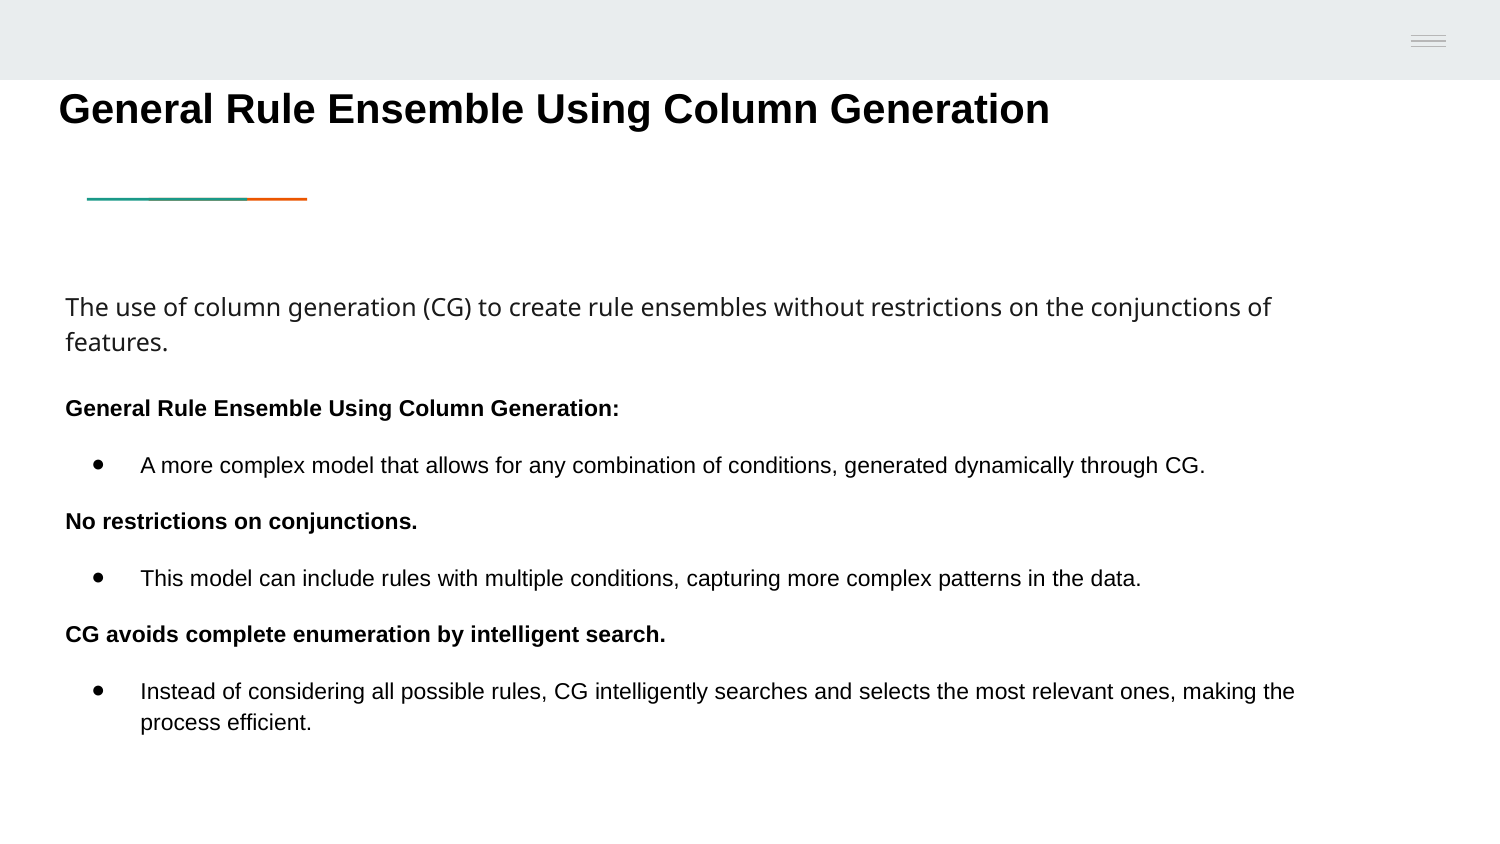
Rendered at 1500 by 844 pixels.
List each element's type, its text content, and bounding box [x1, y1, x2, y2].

title General Rule Ensemble Using Column Generation [43, 59, 1305, 116]
list The use of column generation (CG) to create rule ensembles without restrictions on the conjunctions of features. General Rule Ensemble Using Column Generation: A more complex model that allows for any combination of conditions, generated dynamically through CG. No restrictions on conjunctions. This model can include rules with multiple conditions, capturing more complex patterns in the data. CG avoids complete enumeration by intelligent search. Instead of considering all possible rules, CG intelligently searches and selects the most relevant ones, making the process efficient. [50, 272, 1381, 712]
